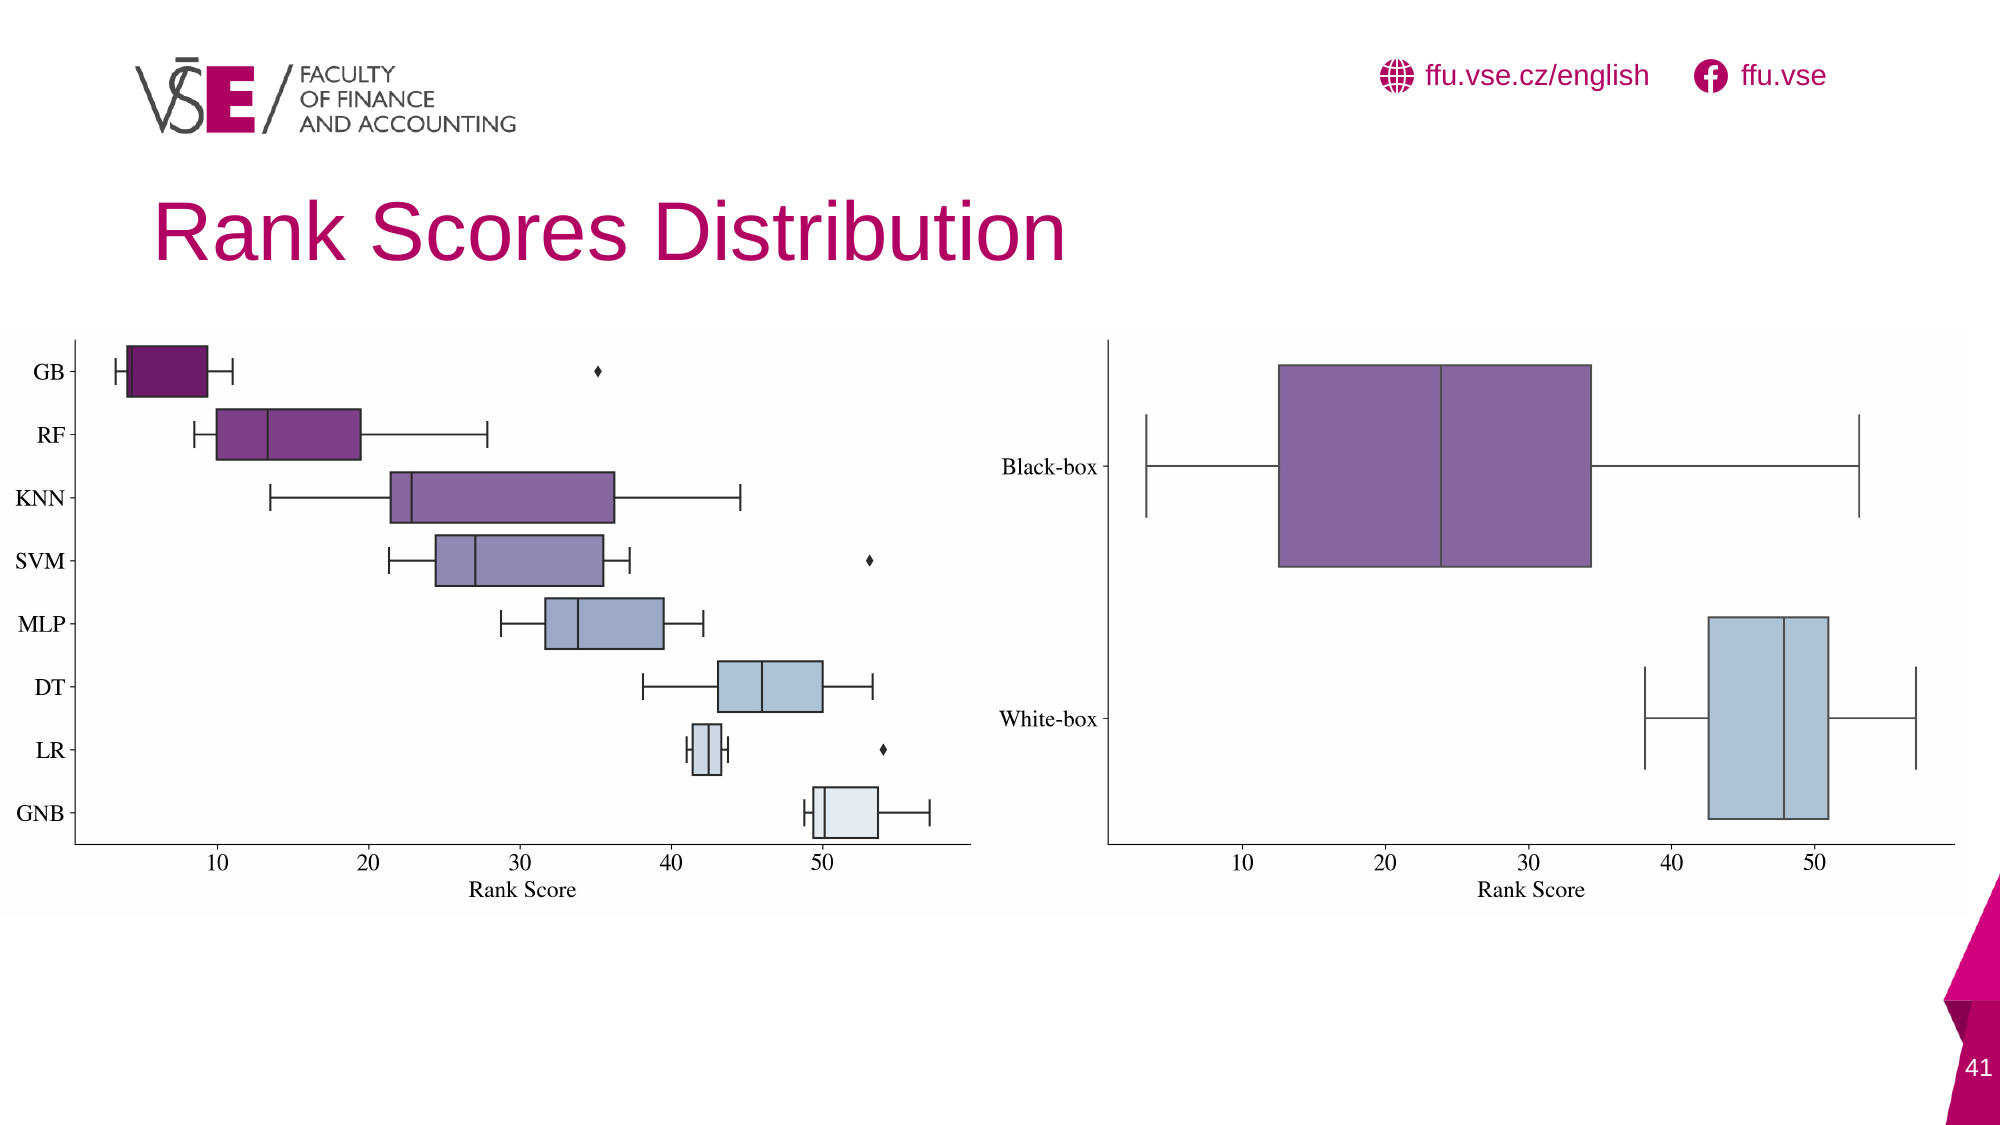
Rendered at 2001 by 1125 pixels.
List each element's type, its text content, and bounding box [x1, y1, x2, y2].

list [0, 325, 984, 916]
picture [0, 0, 2000, 1125]
title Rank Scores Distribution [137, 180, 1839, 294]
